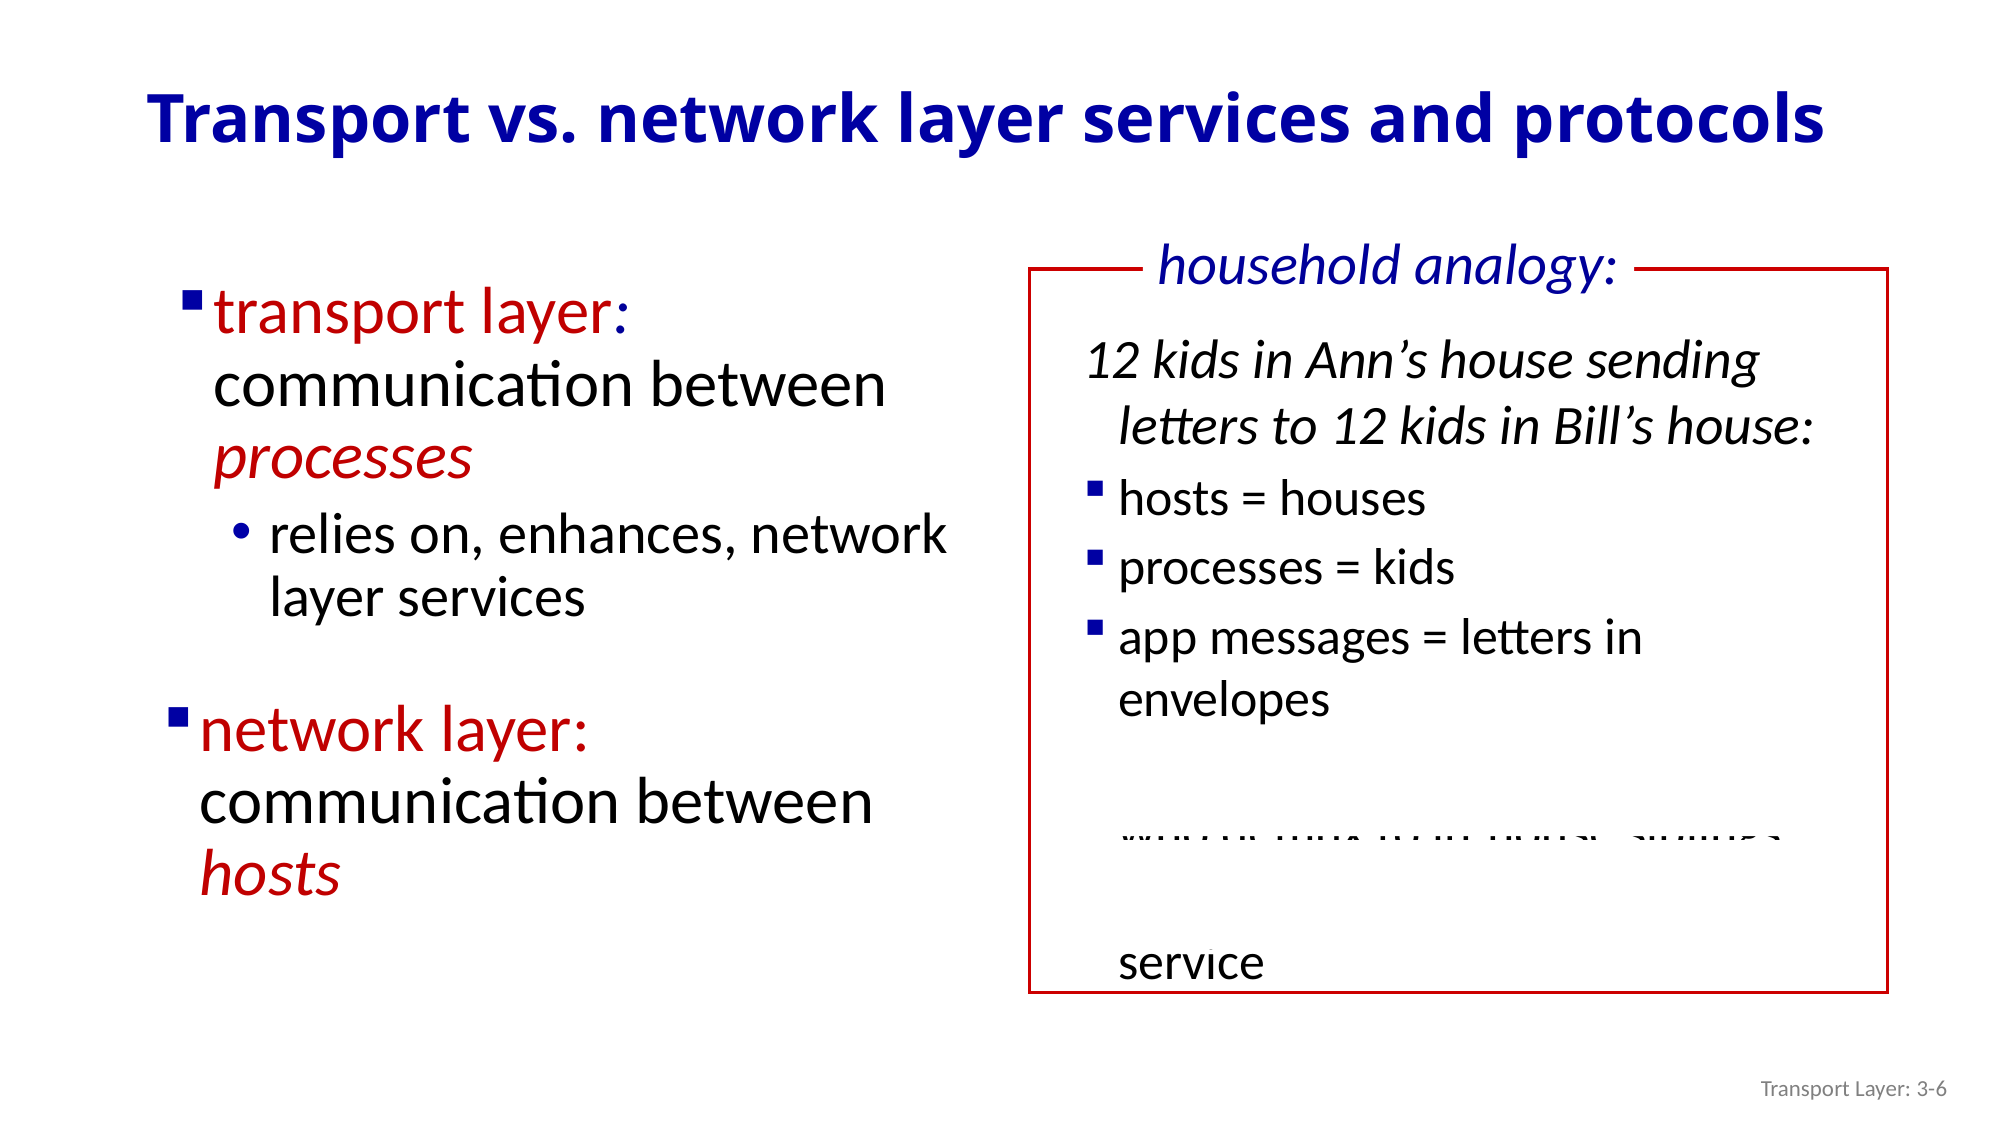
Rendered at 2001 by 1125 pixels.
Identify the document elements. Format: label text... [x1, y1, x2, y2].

slide_number Transport Layer: 3-6 [1512, 1056, 1963, 1117]
title Transport vs. network layer services and protocols [131, 47, 1952, 195]
text_box transport layer: communication between processes relies on, enhances, network layer services [140, 268, 999, 639]
text_box network layer: communication between hosts [126, 686, 985, 918]
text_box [1029, 179, 1927, 1013]
